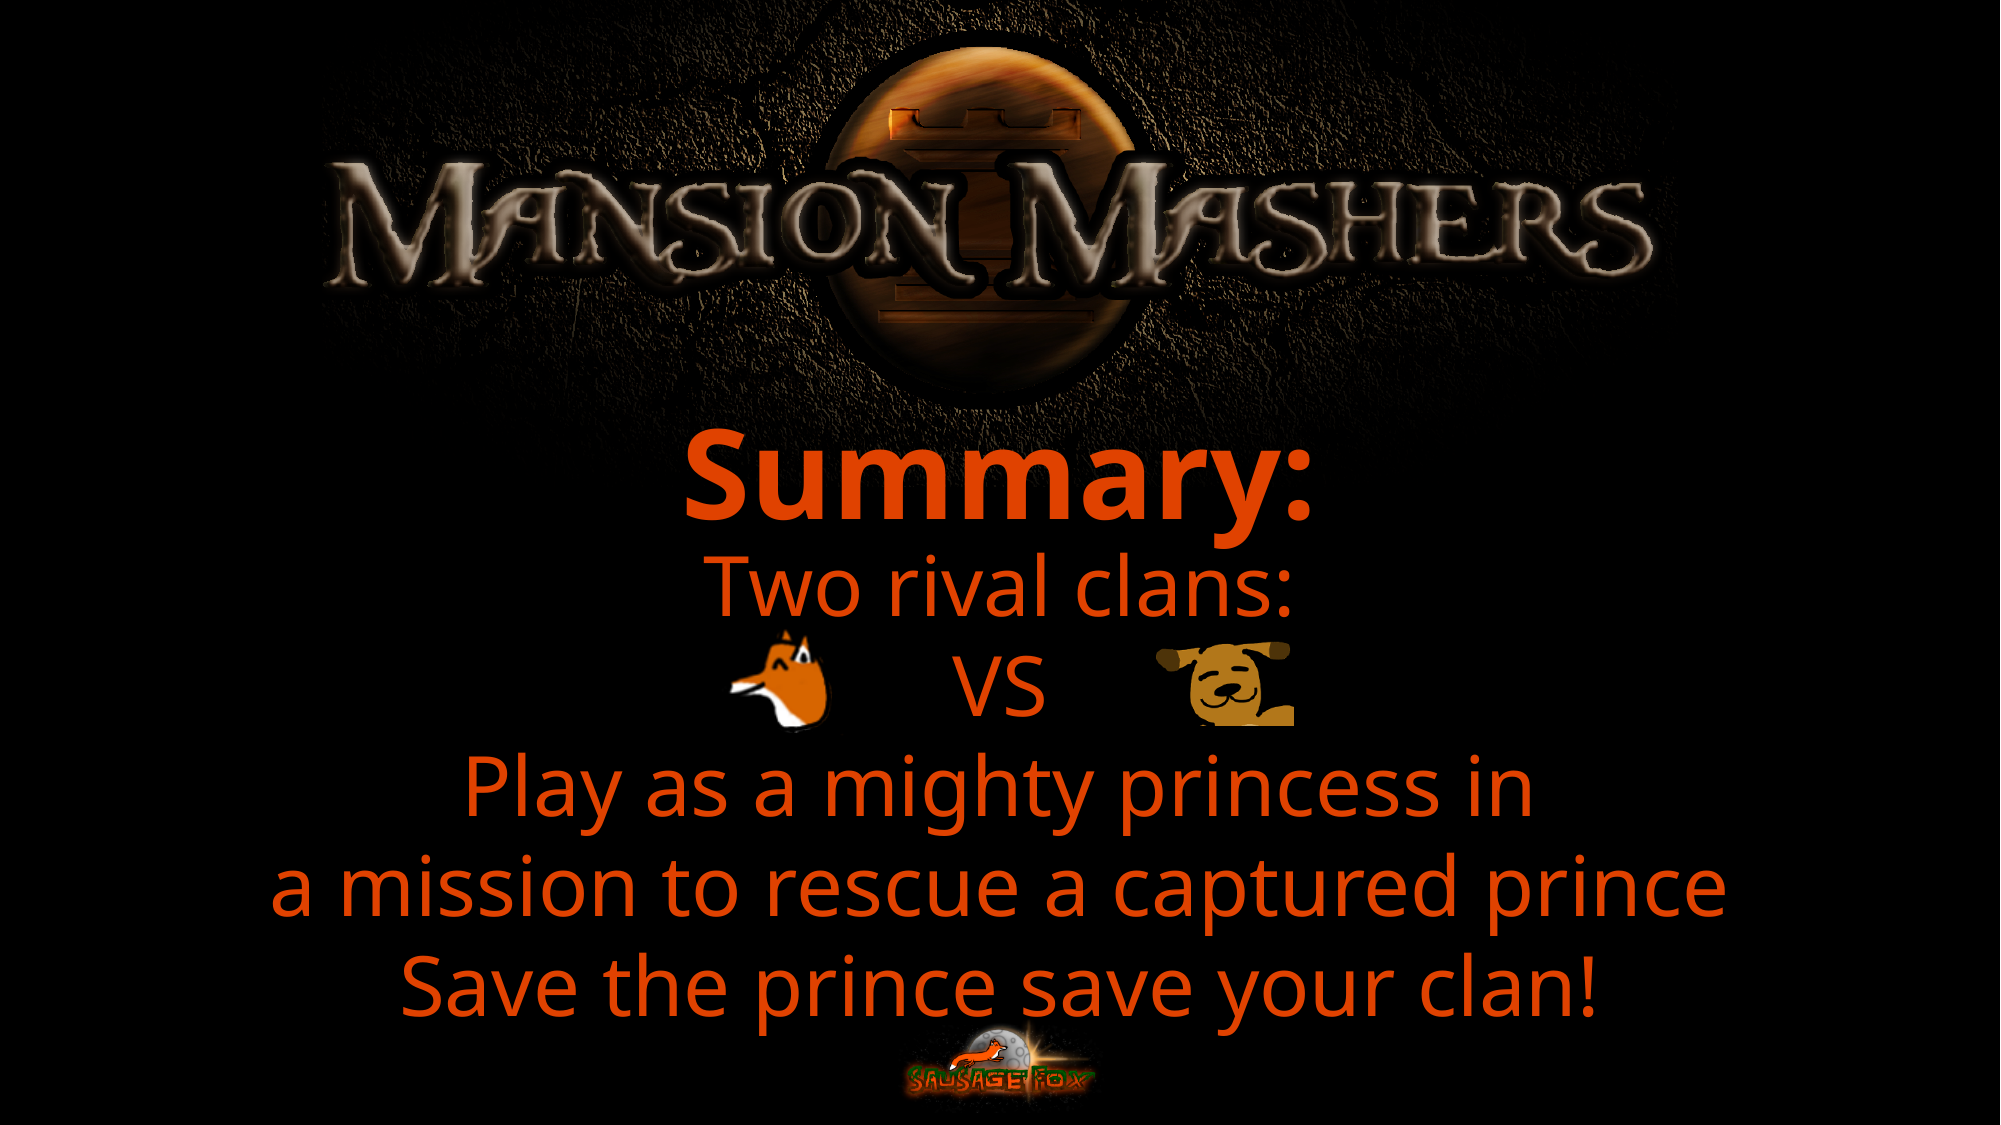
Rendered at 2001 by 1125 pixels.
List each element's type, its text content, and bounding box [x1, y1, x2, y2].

picture [321, 0, 1678, 487]
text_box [71, 525, 1929, 1046]
picture [888, 1018, 1110, 1120]
title Summary: [463, 487, 1537, 525]
